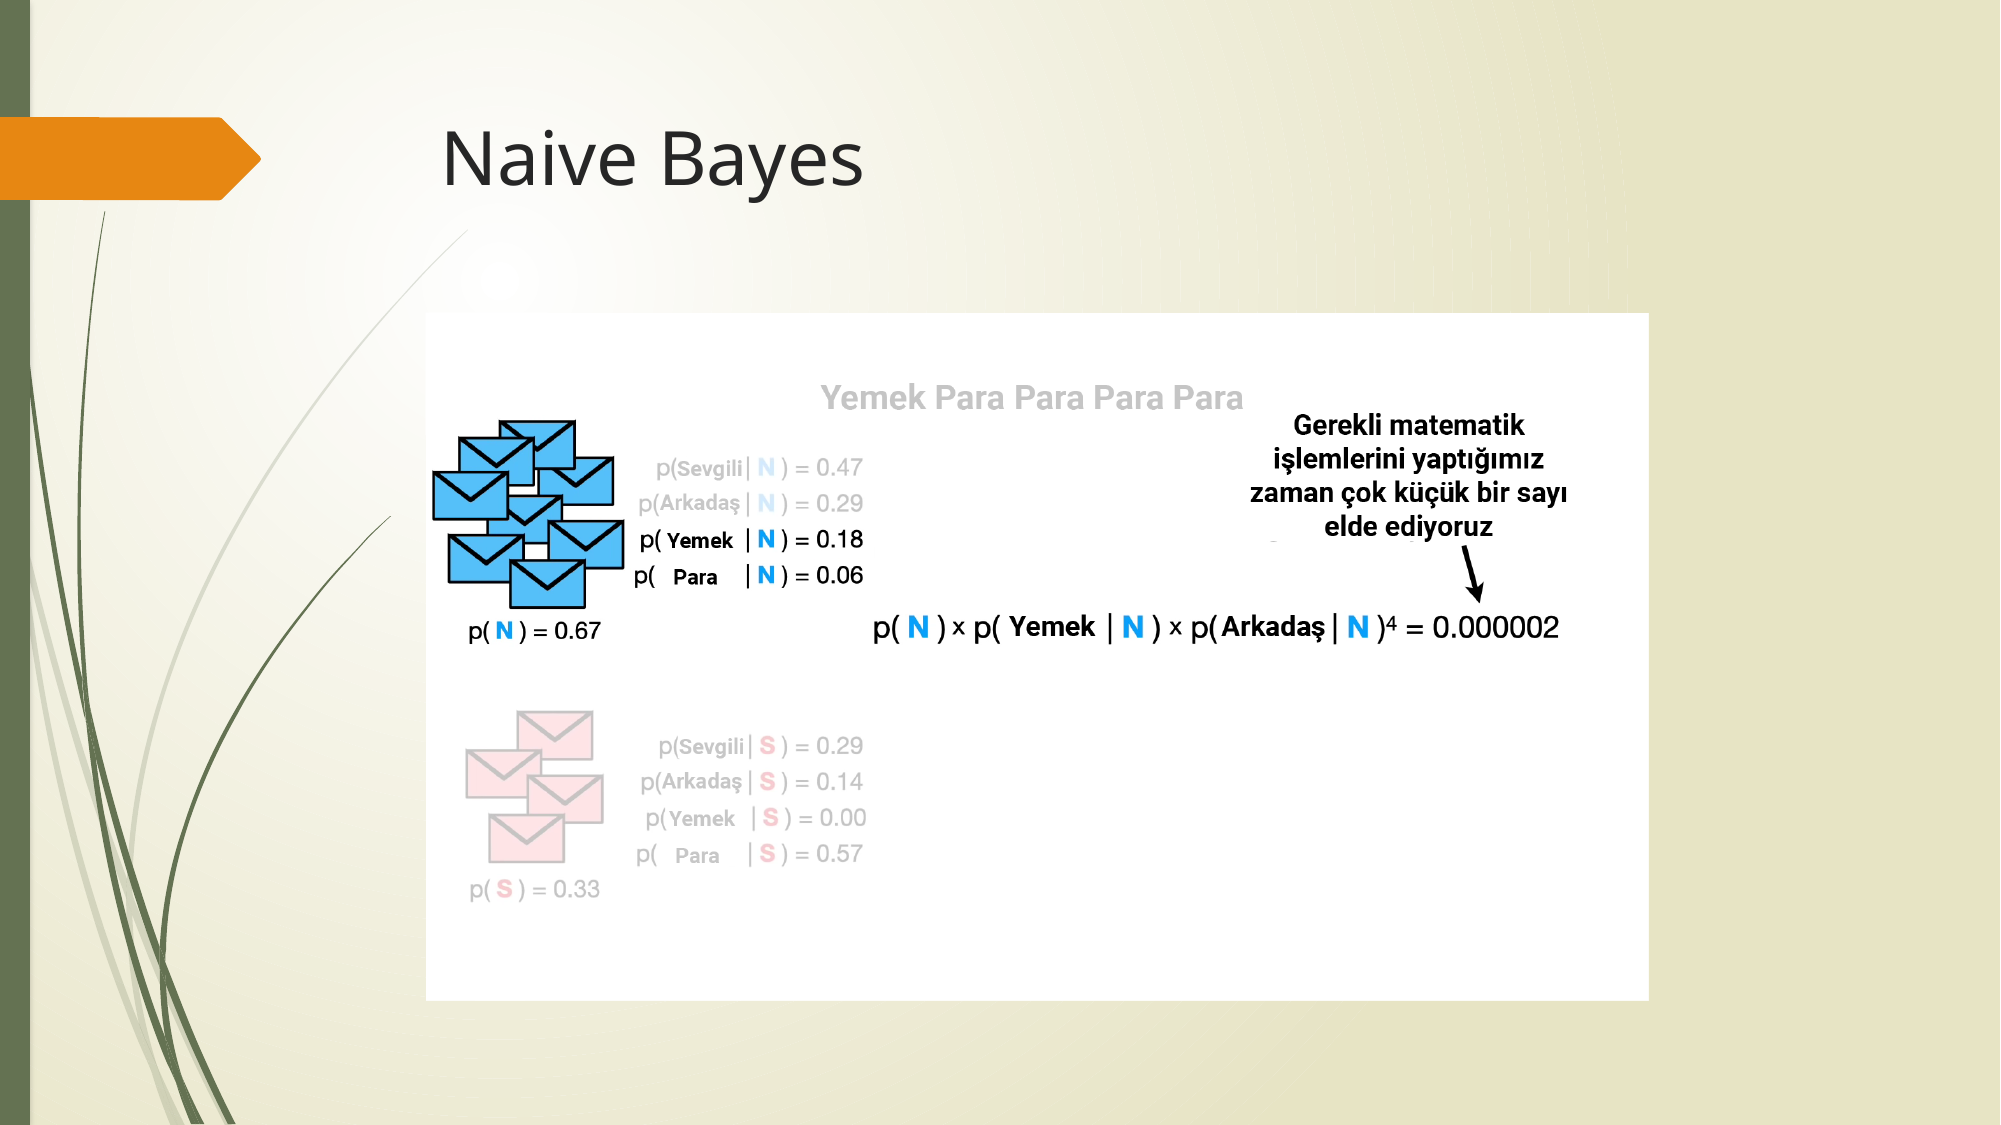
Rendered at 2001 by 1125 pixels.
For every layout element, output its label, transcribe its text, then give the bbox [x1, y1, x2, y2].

title Naive Bayes [425, 102, 1888, 313]
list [425, 312, 1649, 1002]
